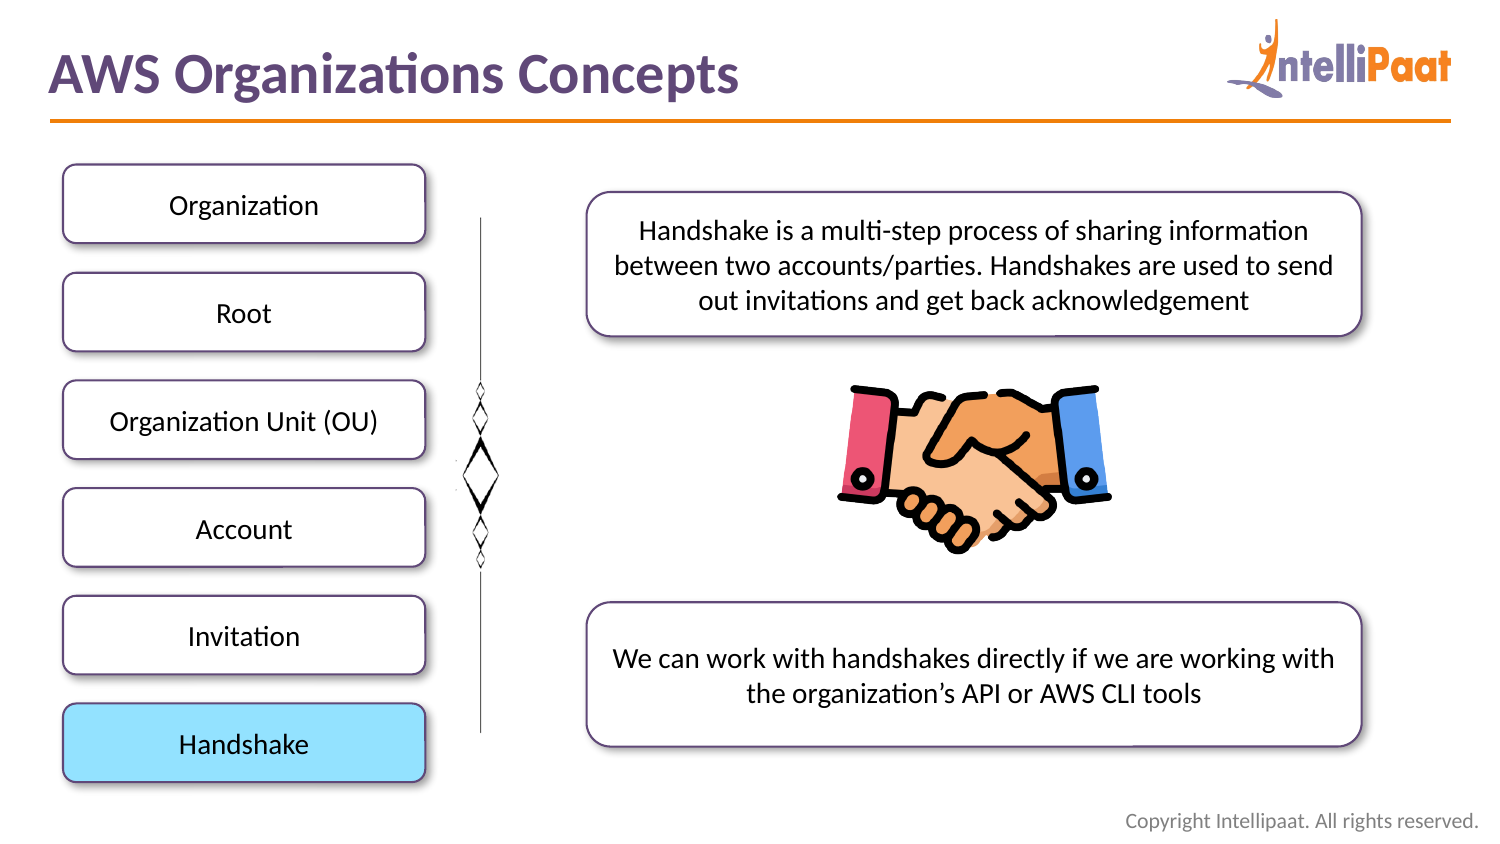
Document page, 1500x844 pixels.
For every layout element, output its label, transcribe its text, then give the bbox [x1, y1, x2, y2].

picture [1227, 19, 1451, 98]
text_box Root [61, 271, 427, 353]
text_box Handshake [61, 702, 427, 784]
text_box Organization [61, 163, 427, 245]
text_box We can work with handshakes directly if we are working with the organization’s API or AWS CLI tools [585, 601, 1363, 748]
text_box Handshake is a multi-step process of sharing information between two accounts/parties. Handshakes are used to send out invitations and get back acknowledgement [585, 190, 1363, 338]
picture [837, 332, 1112, 607]
text_box Invitation [61, 594, 427, 676]
text_box Organization Unit (OU) [61, 379, 427, 461]
text_box Account [61, 487, 427, 568]
picture [210, 203, 750, 743]
text_box AWS Organizations Concepts [33, 27, 755, 113]
